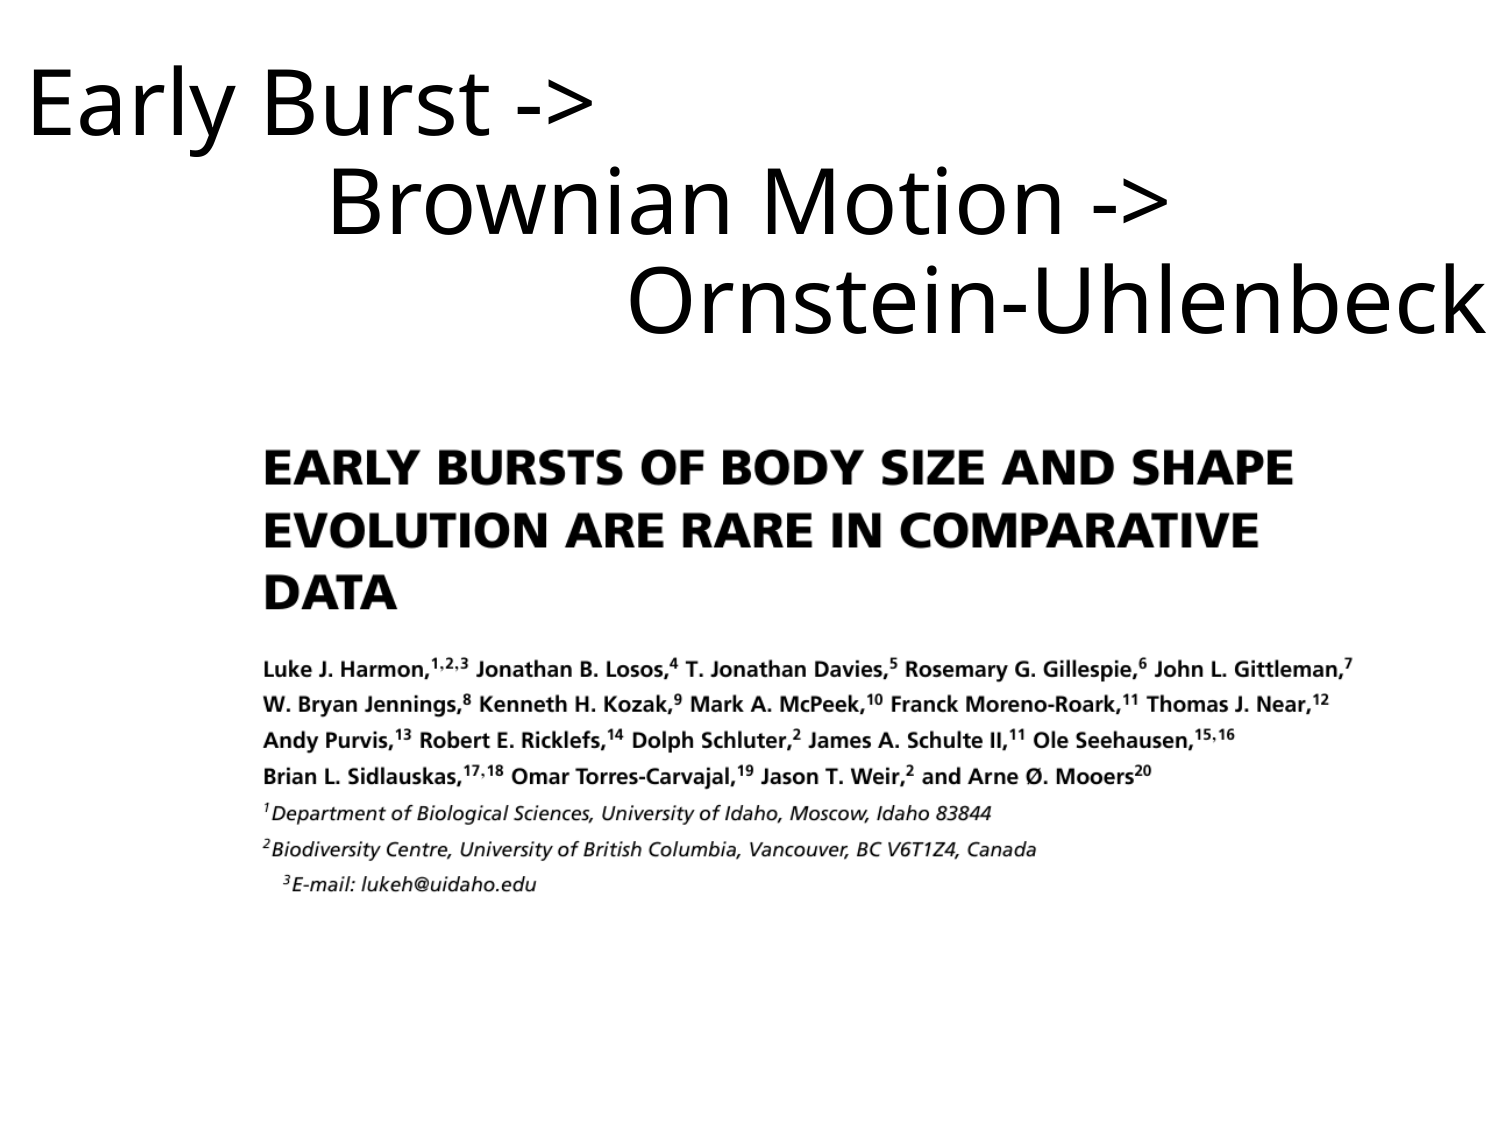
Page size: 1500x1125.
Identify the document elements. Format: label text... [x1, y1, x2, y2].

picture [217, 424, 1405, 903]
title Early Burst -> Brownian Motion -> Ornstein-Uhlenbeck [10, 95, 1500, 314]
